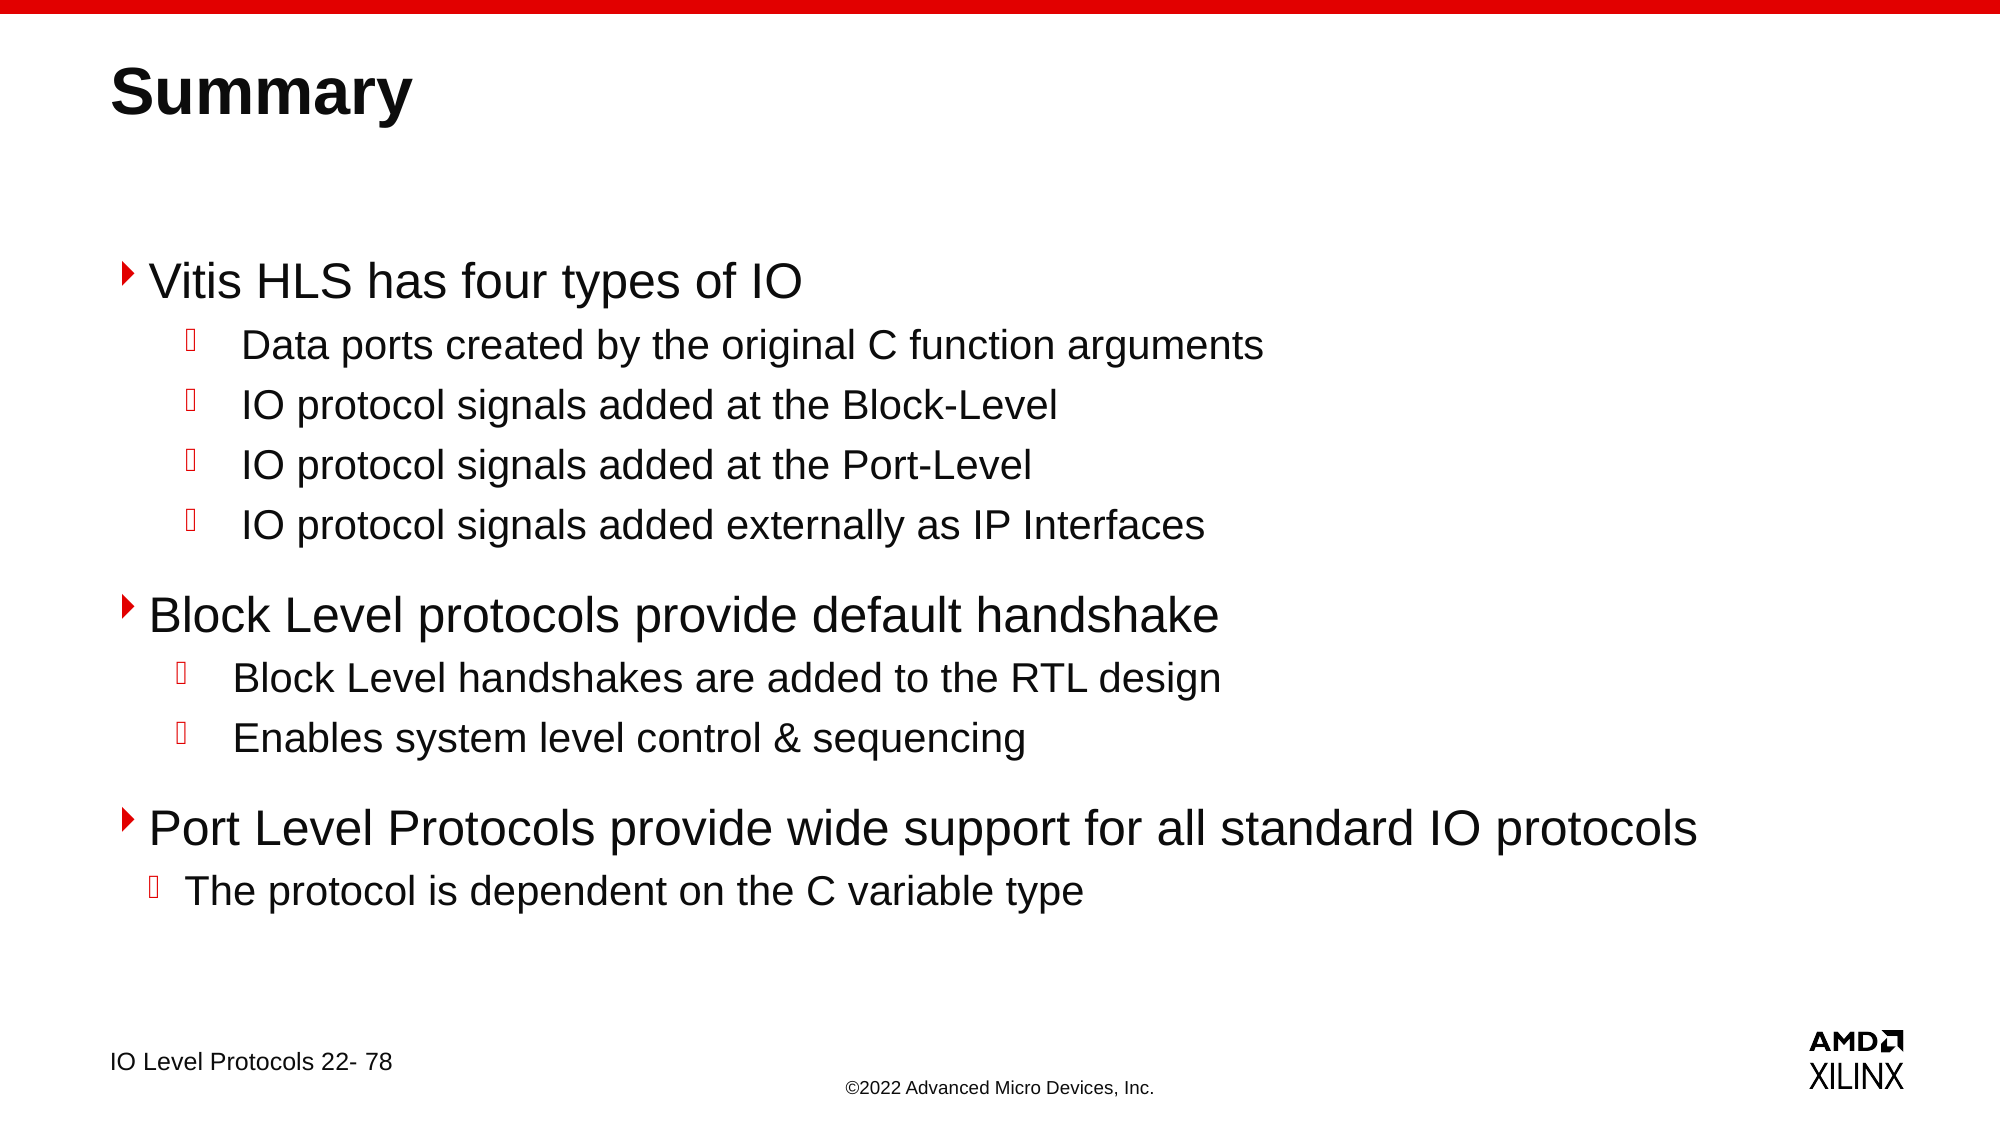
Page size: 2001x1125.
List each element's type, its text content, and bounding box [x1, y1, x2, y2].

title Summary [95, 50, 1905, 210]
picture [1809, 1030, 1904, 1089]
list Vitis HLS has four types of IO Data ports created by the original C function arguments IO protocol signals added at the Block-Level IO protocol signals added at the Port-Level IO protocol signals added externally as IP Interfaces Block Level protocols provide default handshake Block Level handshakes are added to the RTL design Enables system level control & sequencing Port Level Protocols provide wide support for all standard IO protocols The protocol is dependent on the C variable type [95, 241, 1905, 1002]
slide_number IO Level Protocols 22- 78 [95, 1037, 457, 1098]
